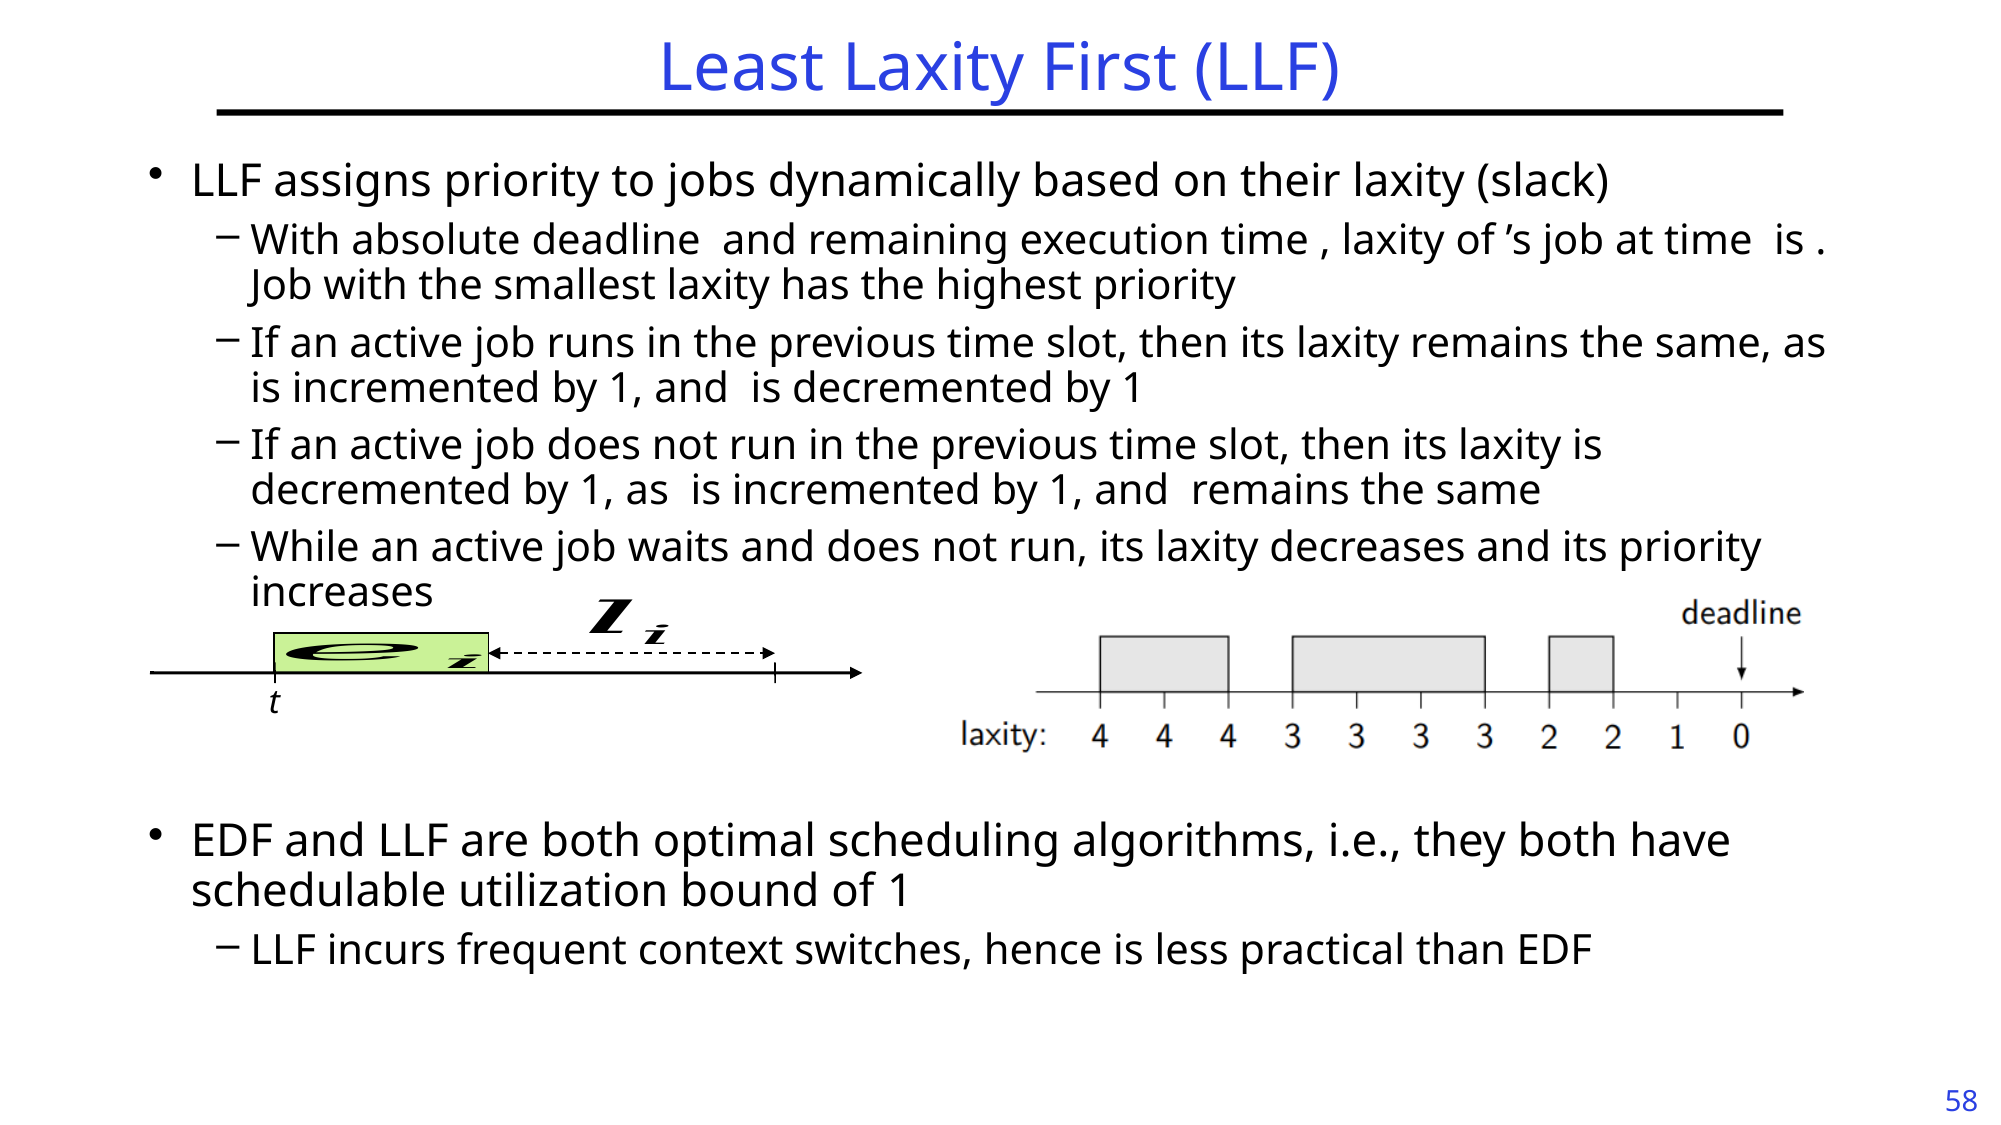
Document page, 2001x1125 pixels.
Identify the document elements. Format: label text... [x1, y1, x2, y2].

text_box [149, 662, 863, 729]
text_box [476, 654, 488, 662]
title Least Laxity First (LLF) [216, 24, 1784, 113]
picture [954, 594, 1804, 755]
